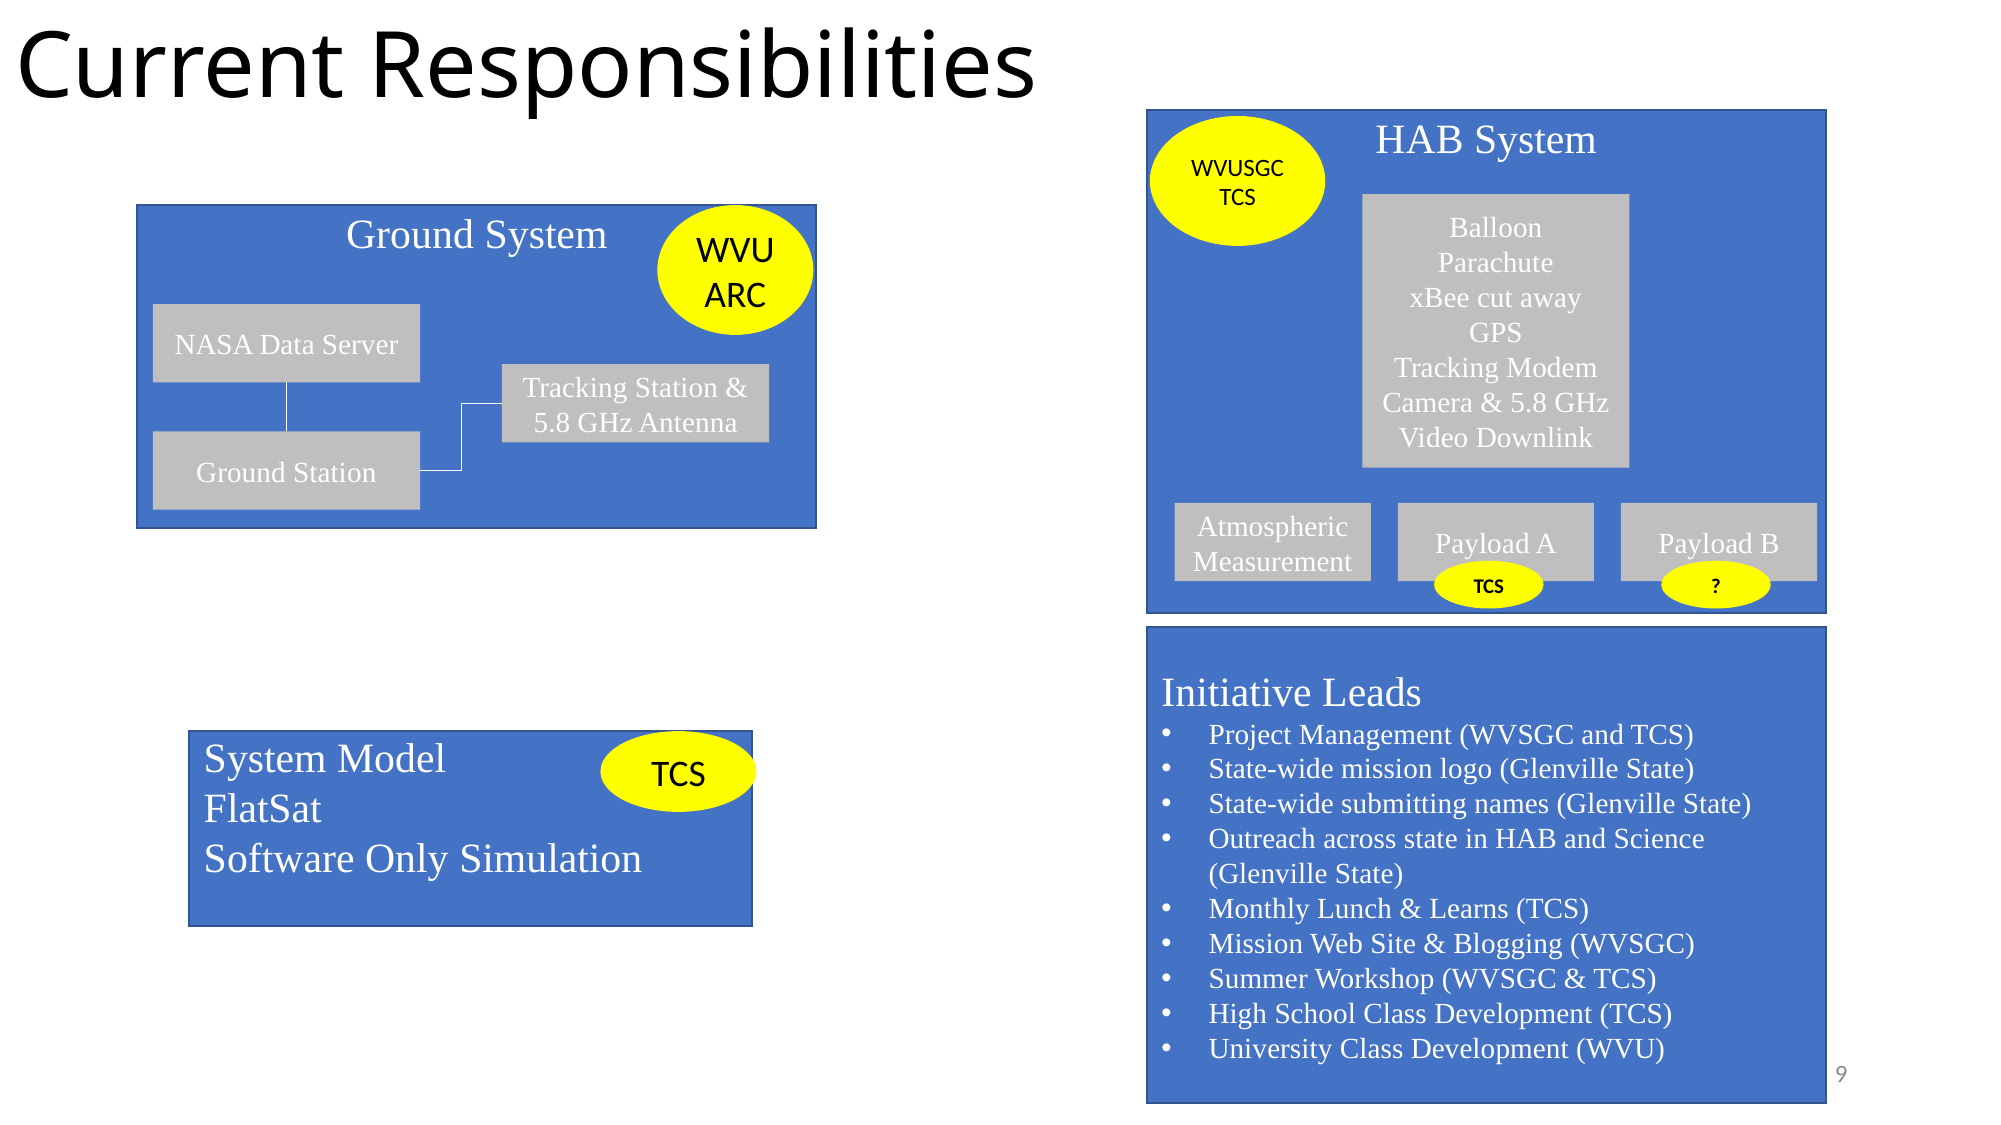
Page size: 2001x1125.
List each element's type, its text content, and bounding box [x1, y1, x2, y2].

text_box HAB System [1146, 109, 1827, 614]
text_box Tracking Station & 5.8 GHz Antenna [501, 363, 770, 444]
text_box Payload B [1620, 502, 1818, 582]
text_box NASA Data Server [152, 303, 421, 383]
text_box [420, 403, 503, 471]
text_box WVUSGC TCS [1148, 114, 1327, 247]
text_box TCS [599, 730, 758, 813]
text_box Payload A [1397, 502, 1595, 582]
text_box Atmospheric Measurement [1174, 502, 1372, 582]
text_box WVU ARC [656, 204, 815, 336]
text_box TCS [1433, 559, 1545, 610]
text_box Balloon Parachute xBee cut away GPS Tracking Modem Camera & 5.8 GHz Video Downlink [1361, 193, 1630, 469]
title Current Responsibilities [0, 0, 1725, 136]
text_box Ground System [136, 204, 817, 529]
text_box ? [1660, 559, 1772, 610]
text_box Ground Station [152, 430, 421, 511]
slide_number 9 [1412, 1042, 1863, 1103]
text_box Initiative Leads Project Management (WVSGC and TCS) State-wide mission logo (Glenville State) State-wide submitting names (Glenville State) Outreach across state in HAB and Science (Glenville State) Monthly Lunch & Learns (TCS) Mission Web Site & Blogging (WVSGC) Summer Workshop (WVSGC & TCS) High School Class Development (TCS) University Class Development (WVU) [1146, 626, 1827, 1104]
text_box System Model FlatSat Software Only Simulation [188, 730, 753, 927]
